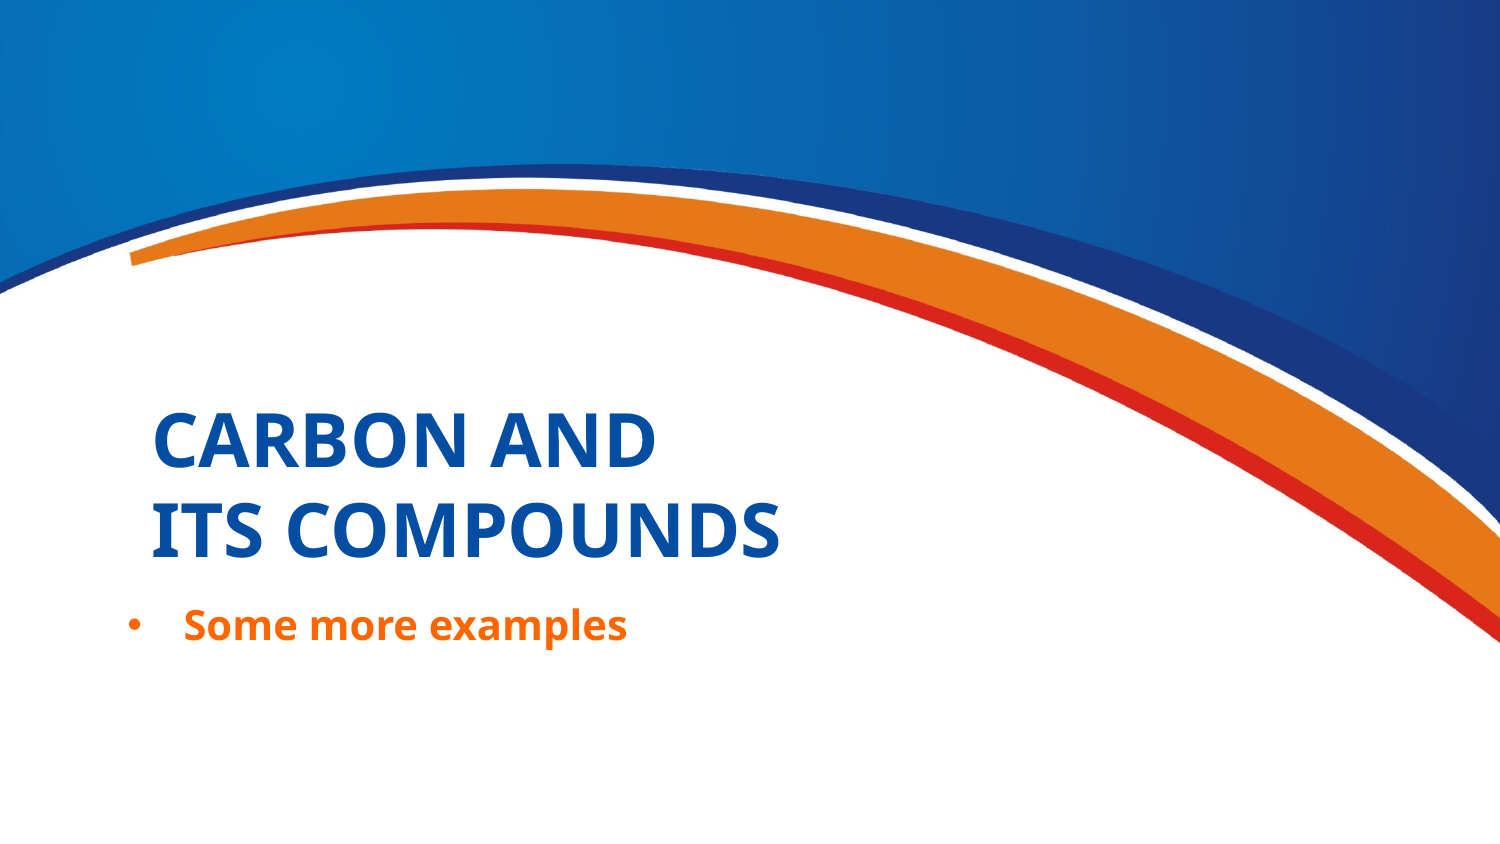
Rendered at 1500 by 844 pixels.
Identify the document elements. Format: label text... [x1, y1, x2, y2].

text_box CARBON AND ITS COMPOUNDS [136, 384, 798, 571]
text_box Some more examples [112, 571, 1325, 657]
picture [0, 0, 1500, 648]
